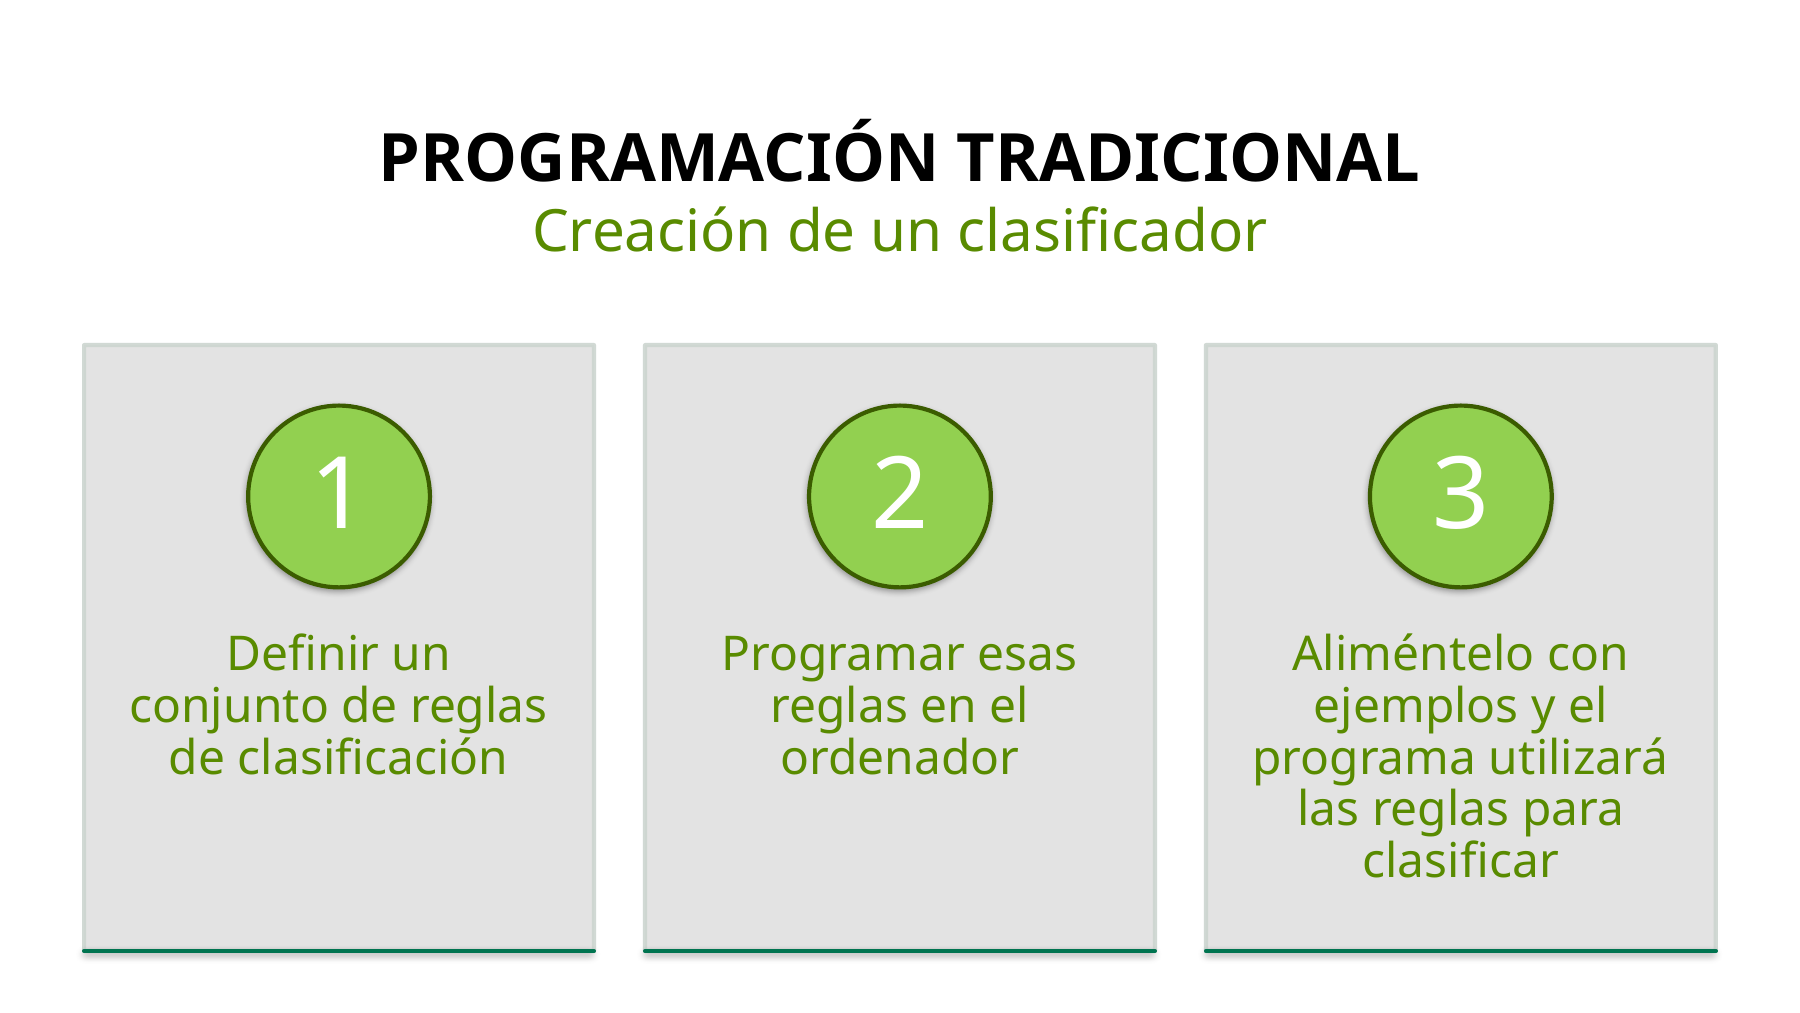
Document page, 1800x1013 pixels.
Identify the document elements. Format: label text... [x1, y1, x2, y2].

list Creación de un clasificador [81, 193, 1719, 281]
title Programación tradicional [81, 108, 1719, 193]
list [83, 344, 1717, 952]
